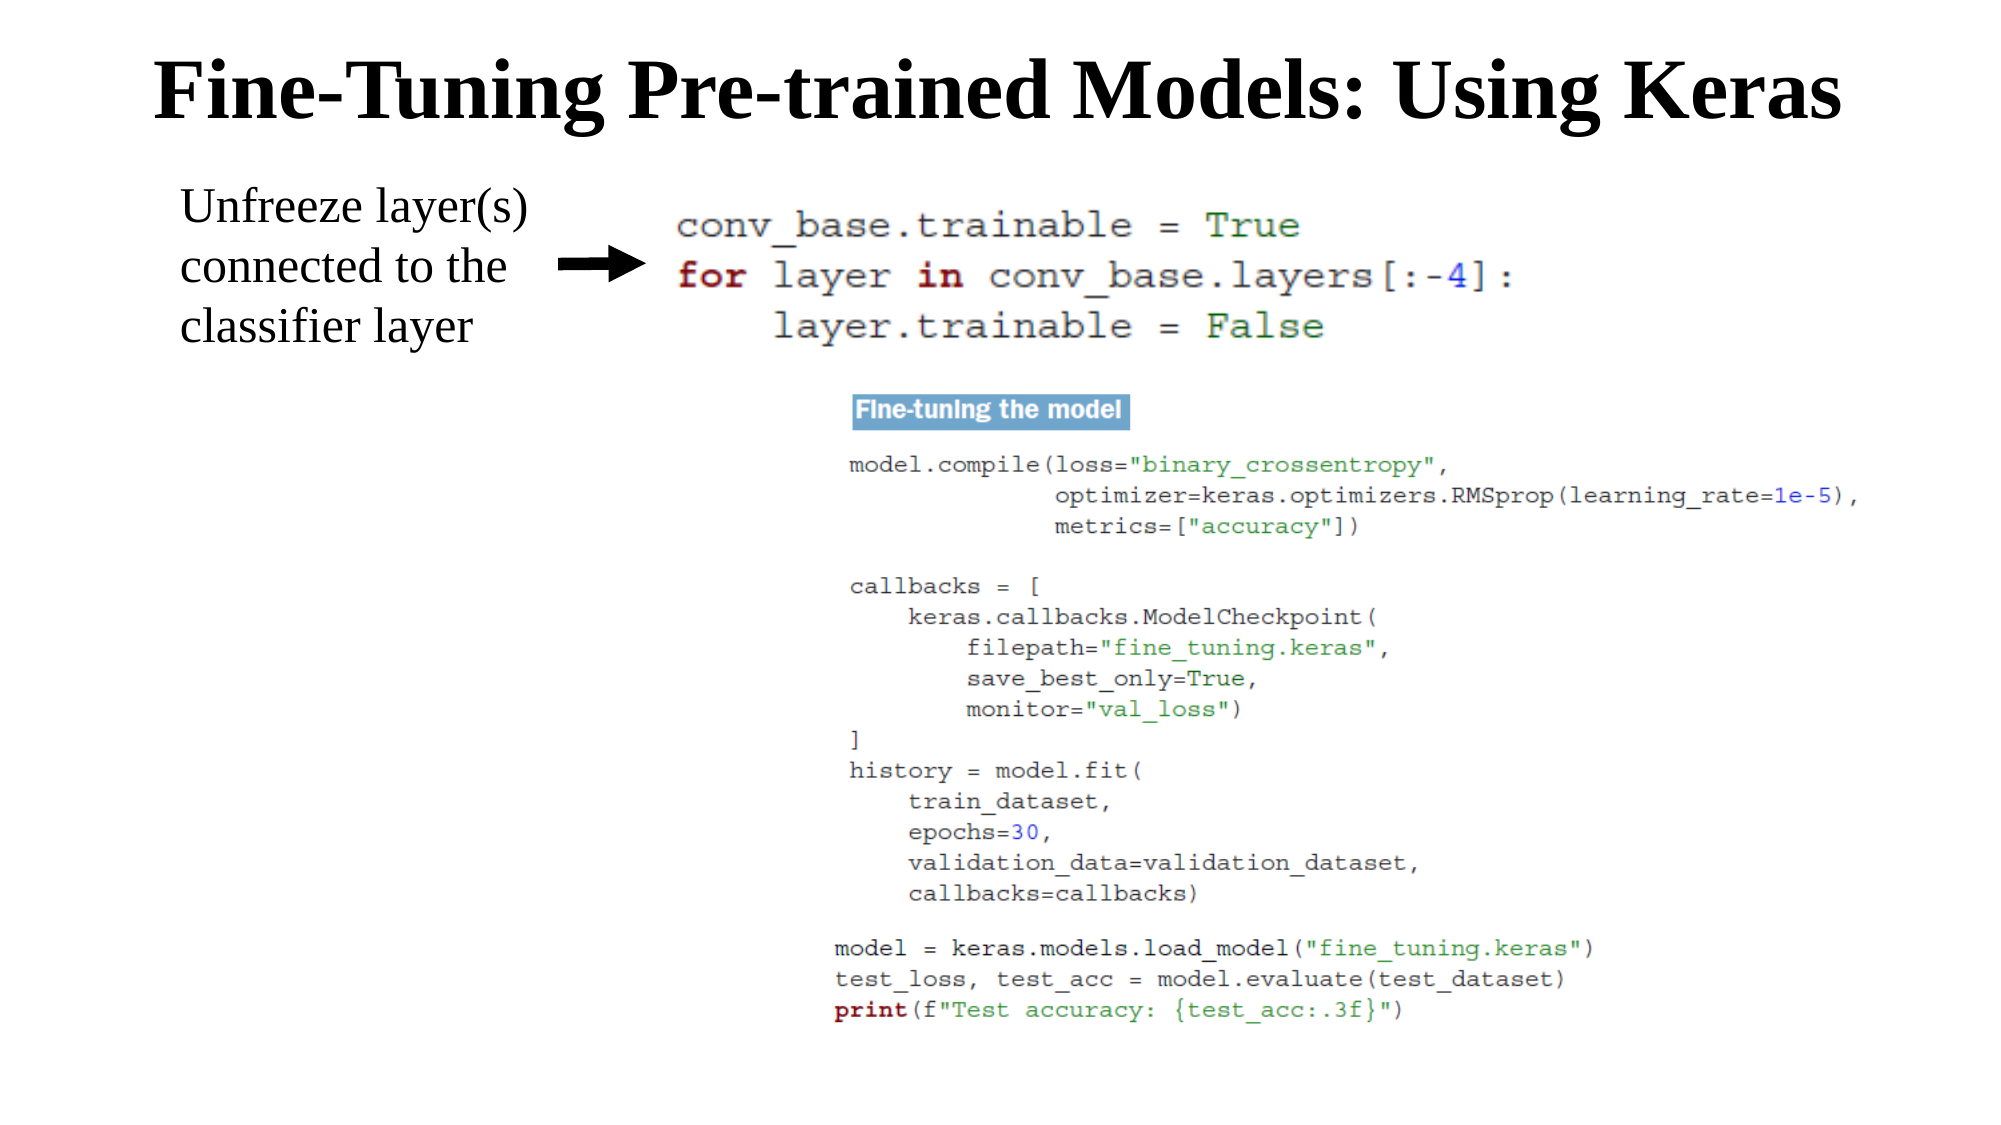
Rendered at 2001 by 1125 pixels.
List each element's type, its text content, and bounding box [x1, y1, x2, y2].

text_box Unfreeze layer(s) connected to the classifier layer [165, 165, 557, 360]
title Fine-Tuning Pre-trained Models: Using Keras [137, 34, 1863, 146]
picture [645, 188, 1863, 1045]
